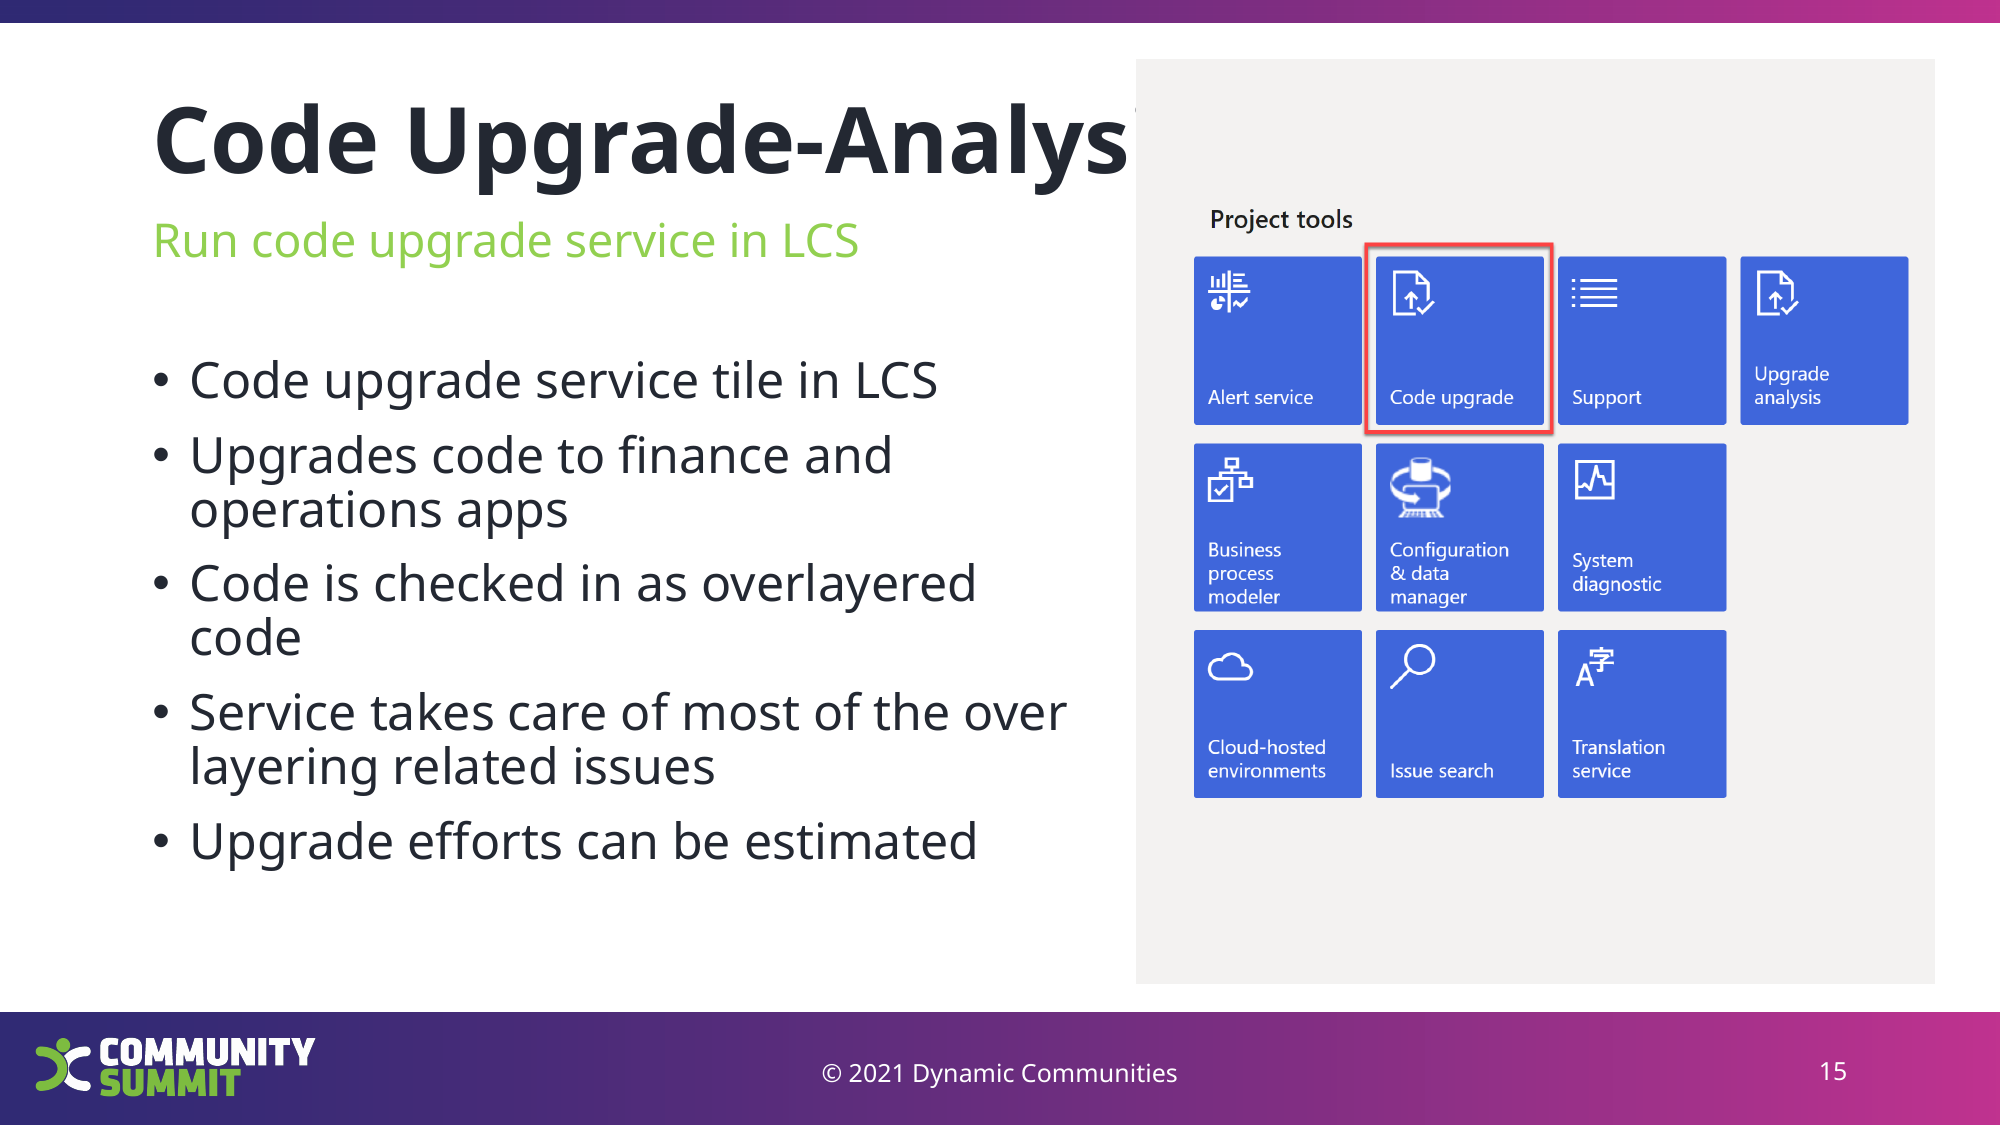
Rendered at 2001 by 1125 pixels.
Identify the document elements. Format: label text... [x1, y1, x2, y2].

picture [0, 0, 2000, 23]
list Code upgrade service tile in LCS Upgrades code to finance and operations apps Code is checked in as overlayered code Service takes care of most of the over layering related issues Upgrade efforts can be estimated [137, 347, 1108, 1002]
text_box Run code upgrade service in LCS [137, 209, 1051, 306]
picture [0, 1012, 2000, 1125]
picture [1135, 59, 1935, 984]
footer © 2021 Dynamic Communities [662, 1042, 1338, 1103]
slide_number 15 [1412, 1042, 1863, 1103]
title Code Upgrade-Analysis [137, 59, 1135, 227]
